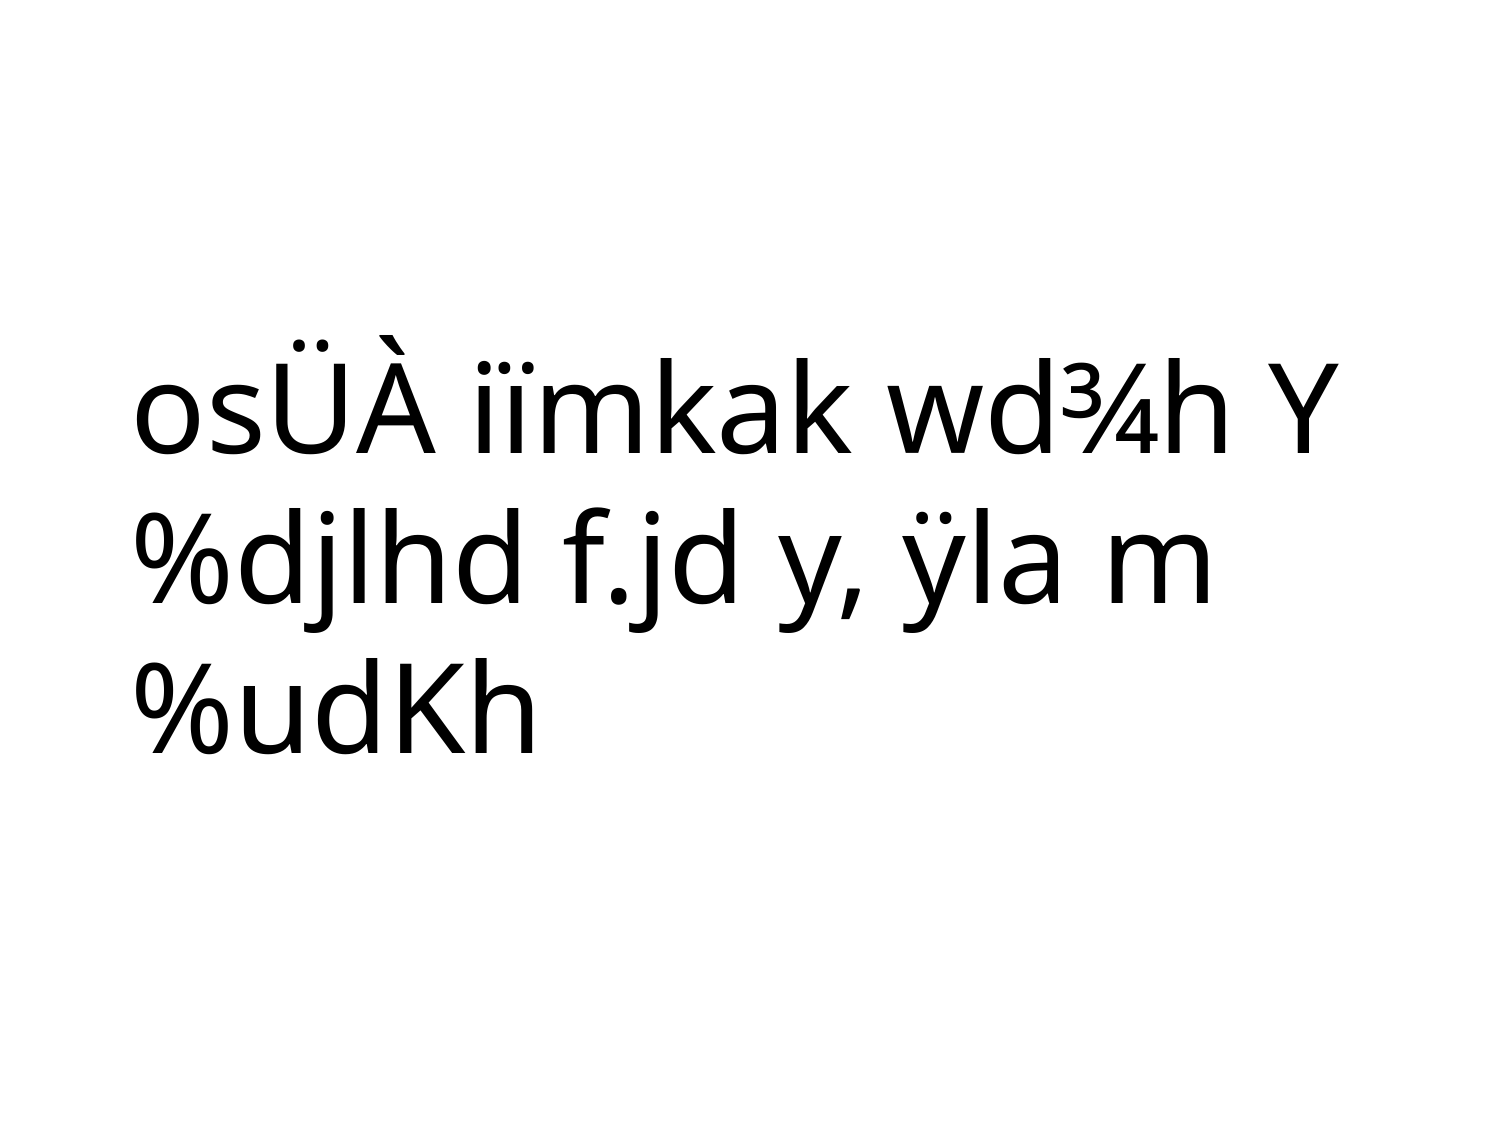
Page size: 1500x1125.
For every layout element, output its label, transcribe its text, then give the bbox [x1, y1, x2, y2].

text_box osÜÀ iïmkak wd¾h Y%djlhd f.jd y, ÿla m%udKh [115, 321, 1425, 787]
